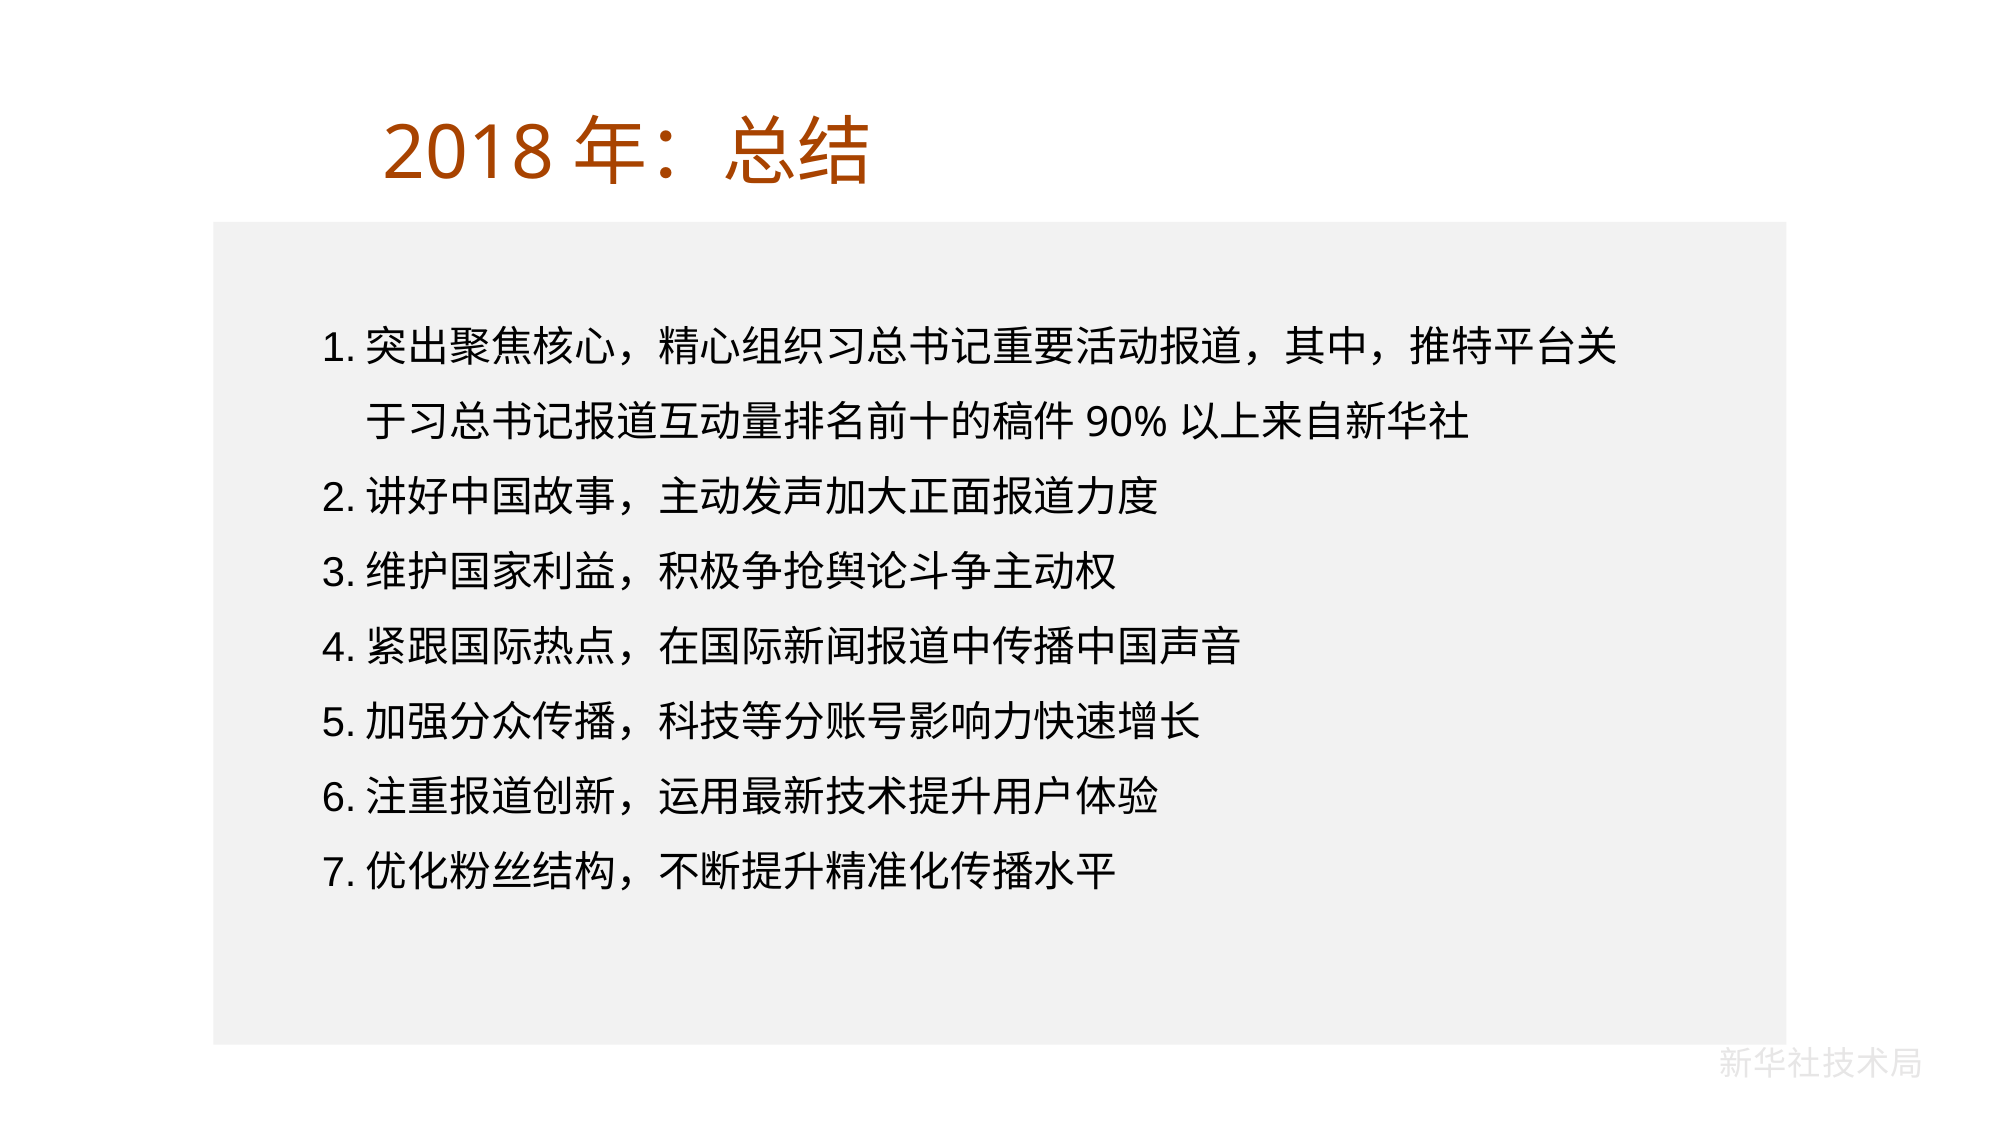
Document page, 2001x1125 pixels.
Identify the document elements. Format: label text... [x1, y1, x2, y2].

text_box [213, 221, 1787, 1045]
text_box 新华社技术局 [1711, 1035, 1951, 1090]
text_box 2018年：总结 [375, 96, 1468, 201]
